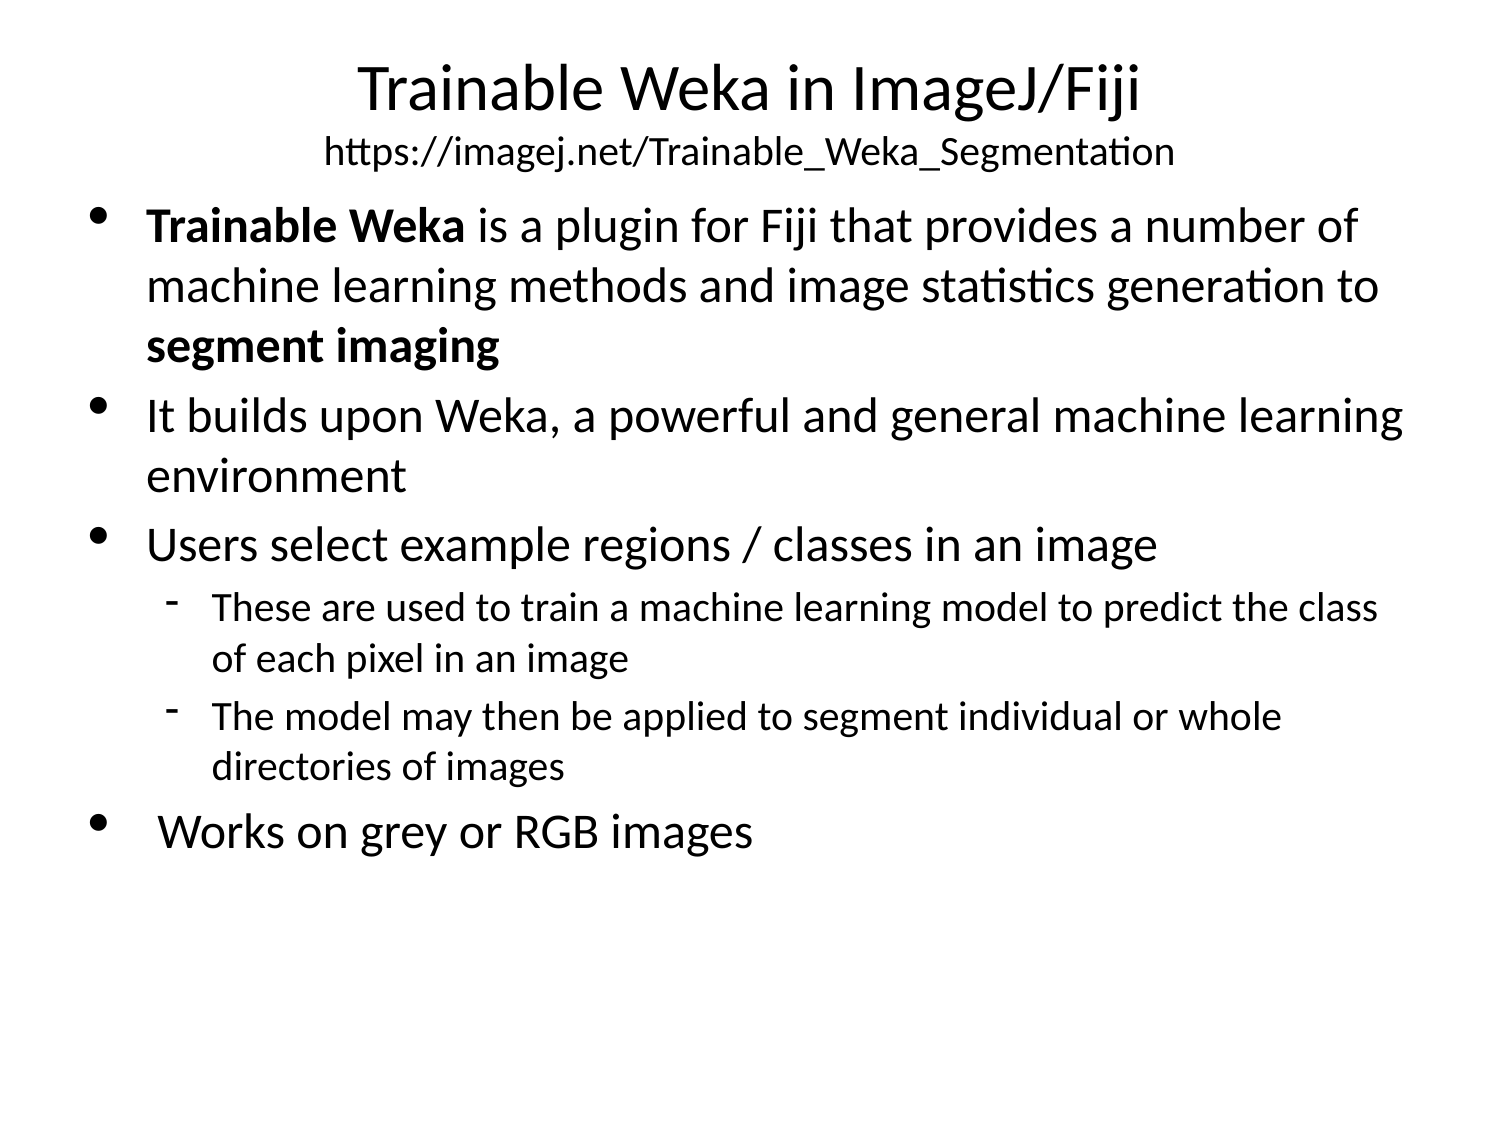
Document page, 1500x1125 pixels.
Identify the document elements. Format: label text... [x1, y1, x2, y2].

text_box Trainable Weka is a plugin for Fiji that provides a number of machine learning methods and image statistics generation to segment imaging It builds upon Weka, a powerful and general machine learning environment Users select example regions / classes in an image These are used to train a machine learning model to predict the class of each pixel in an image The model may then be applied to segment individual or whole directories of images Works on grey or RGB images [74, 184, 1425, 1005]
text_box Trainable Weka in ImageJ/Fiji https://imagej.net/Trainable_Weka_Segmentation [74, 45, 1425, 173]
